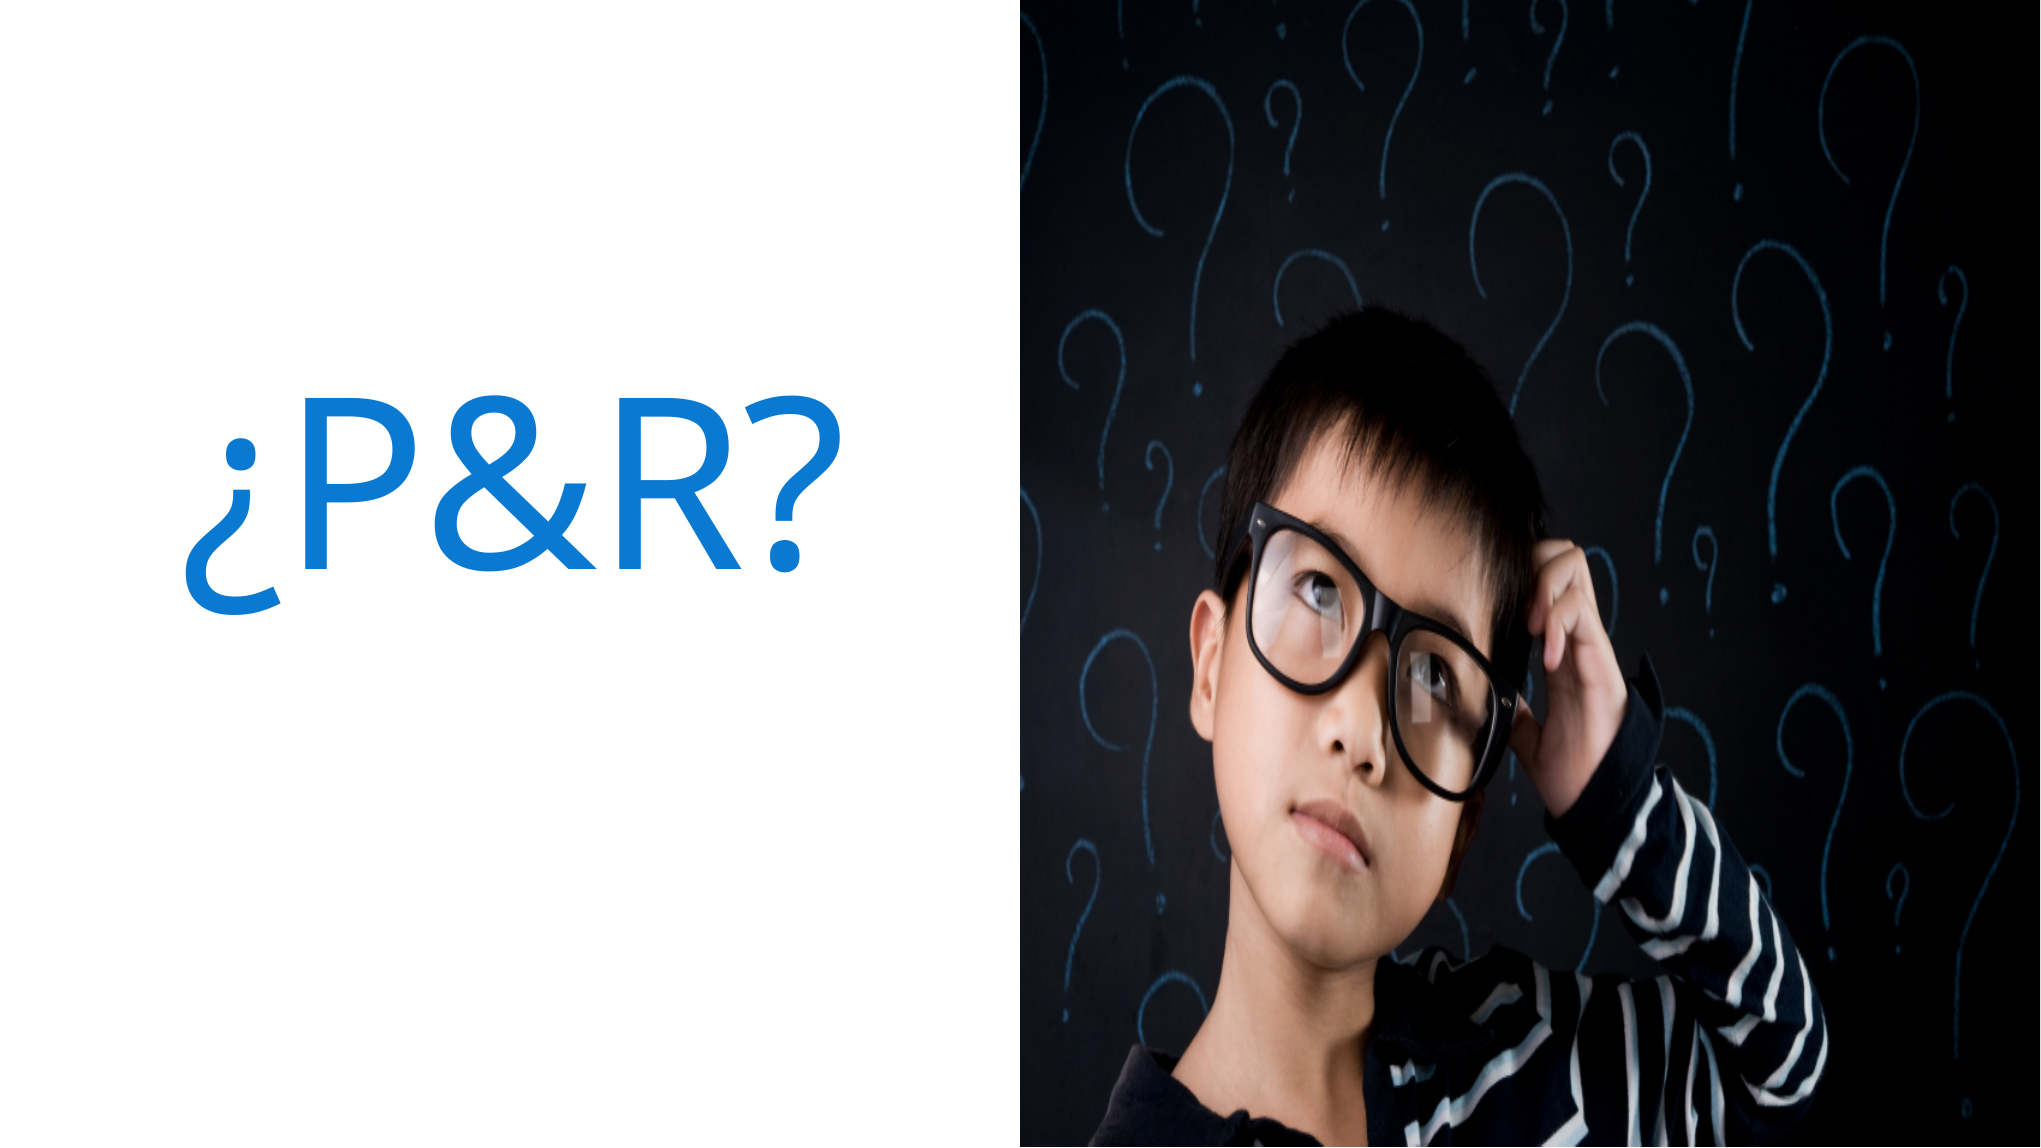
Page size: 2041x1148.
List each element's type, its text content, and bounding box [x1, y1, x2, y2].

picture [1019, 0, 2041, 1148]
title ¿P&R? [45, 347, 983, 649]
